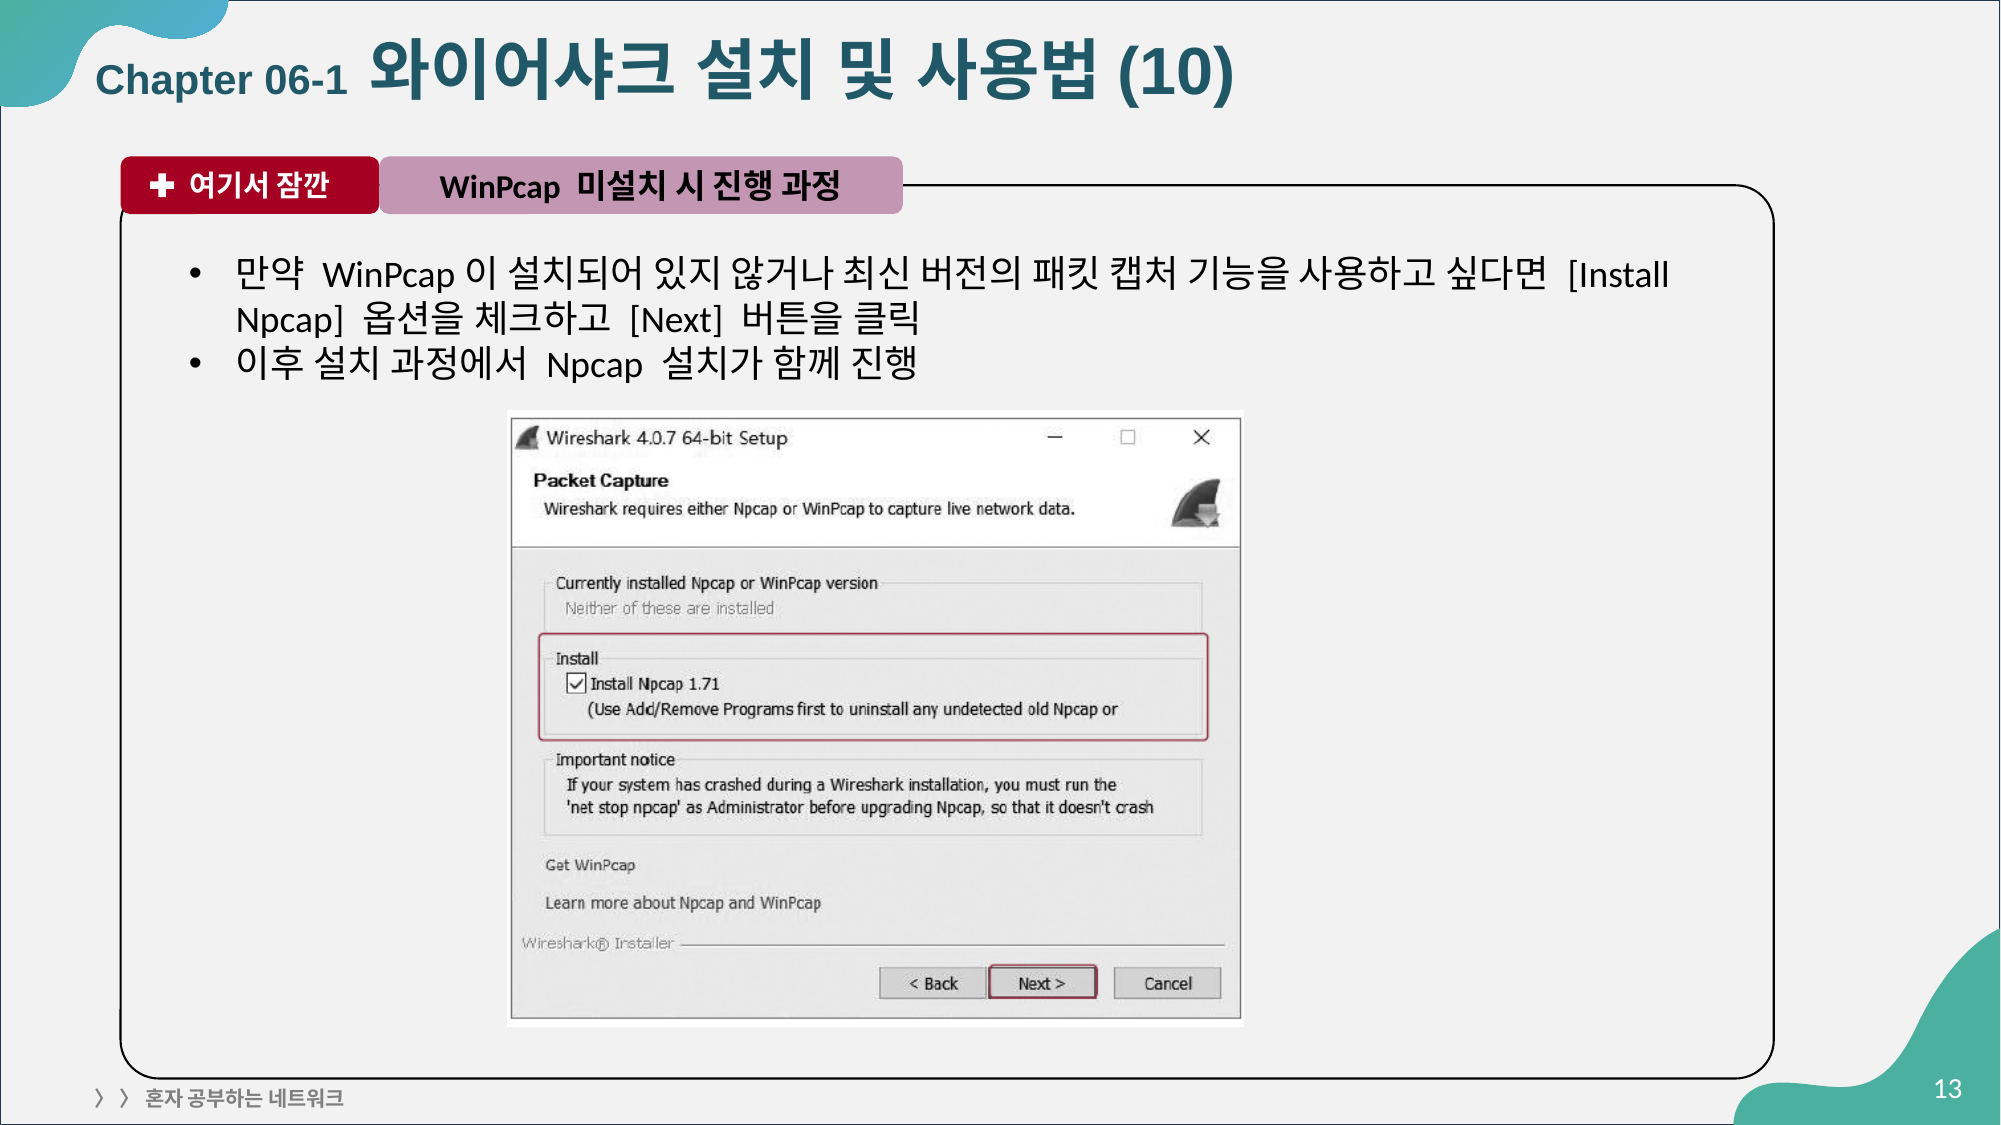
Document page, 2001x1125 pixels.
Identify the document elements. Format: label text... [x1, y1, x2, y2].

footer 〉 〉 혼자 공부하는 네트워크 [79, 1078, 755, 1114]
picture [507, 410, 1244, 1027]
slide_number ‹#› [1917, 1061, 1984, 1122]
text_box [120, 185, 1774, 1079]
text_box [120, 156, 904, 215]
text_box 만약 WinPcap이 설치되어 있지 않거나 최신 버전의 패킷 캡처 기능을 사용하고 싶다면 [Install Npcap] 옵션을 체크하고 [Next] 버튼을 클릭 이후 설치 과정에서 Npcap 설치가 함께 진행 [173, 242, 1757, 393]
title Chapter 06-1 와이어샤크 설치 및 사용법(10) [79, 17, 1931, 128]
